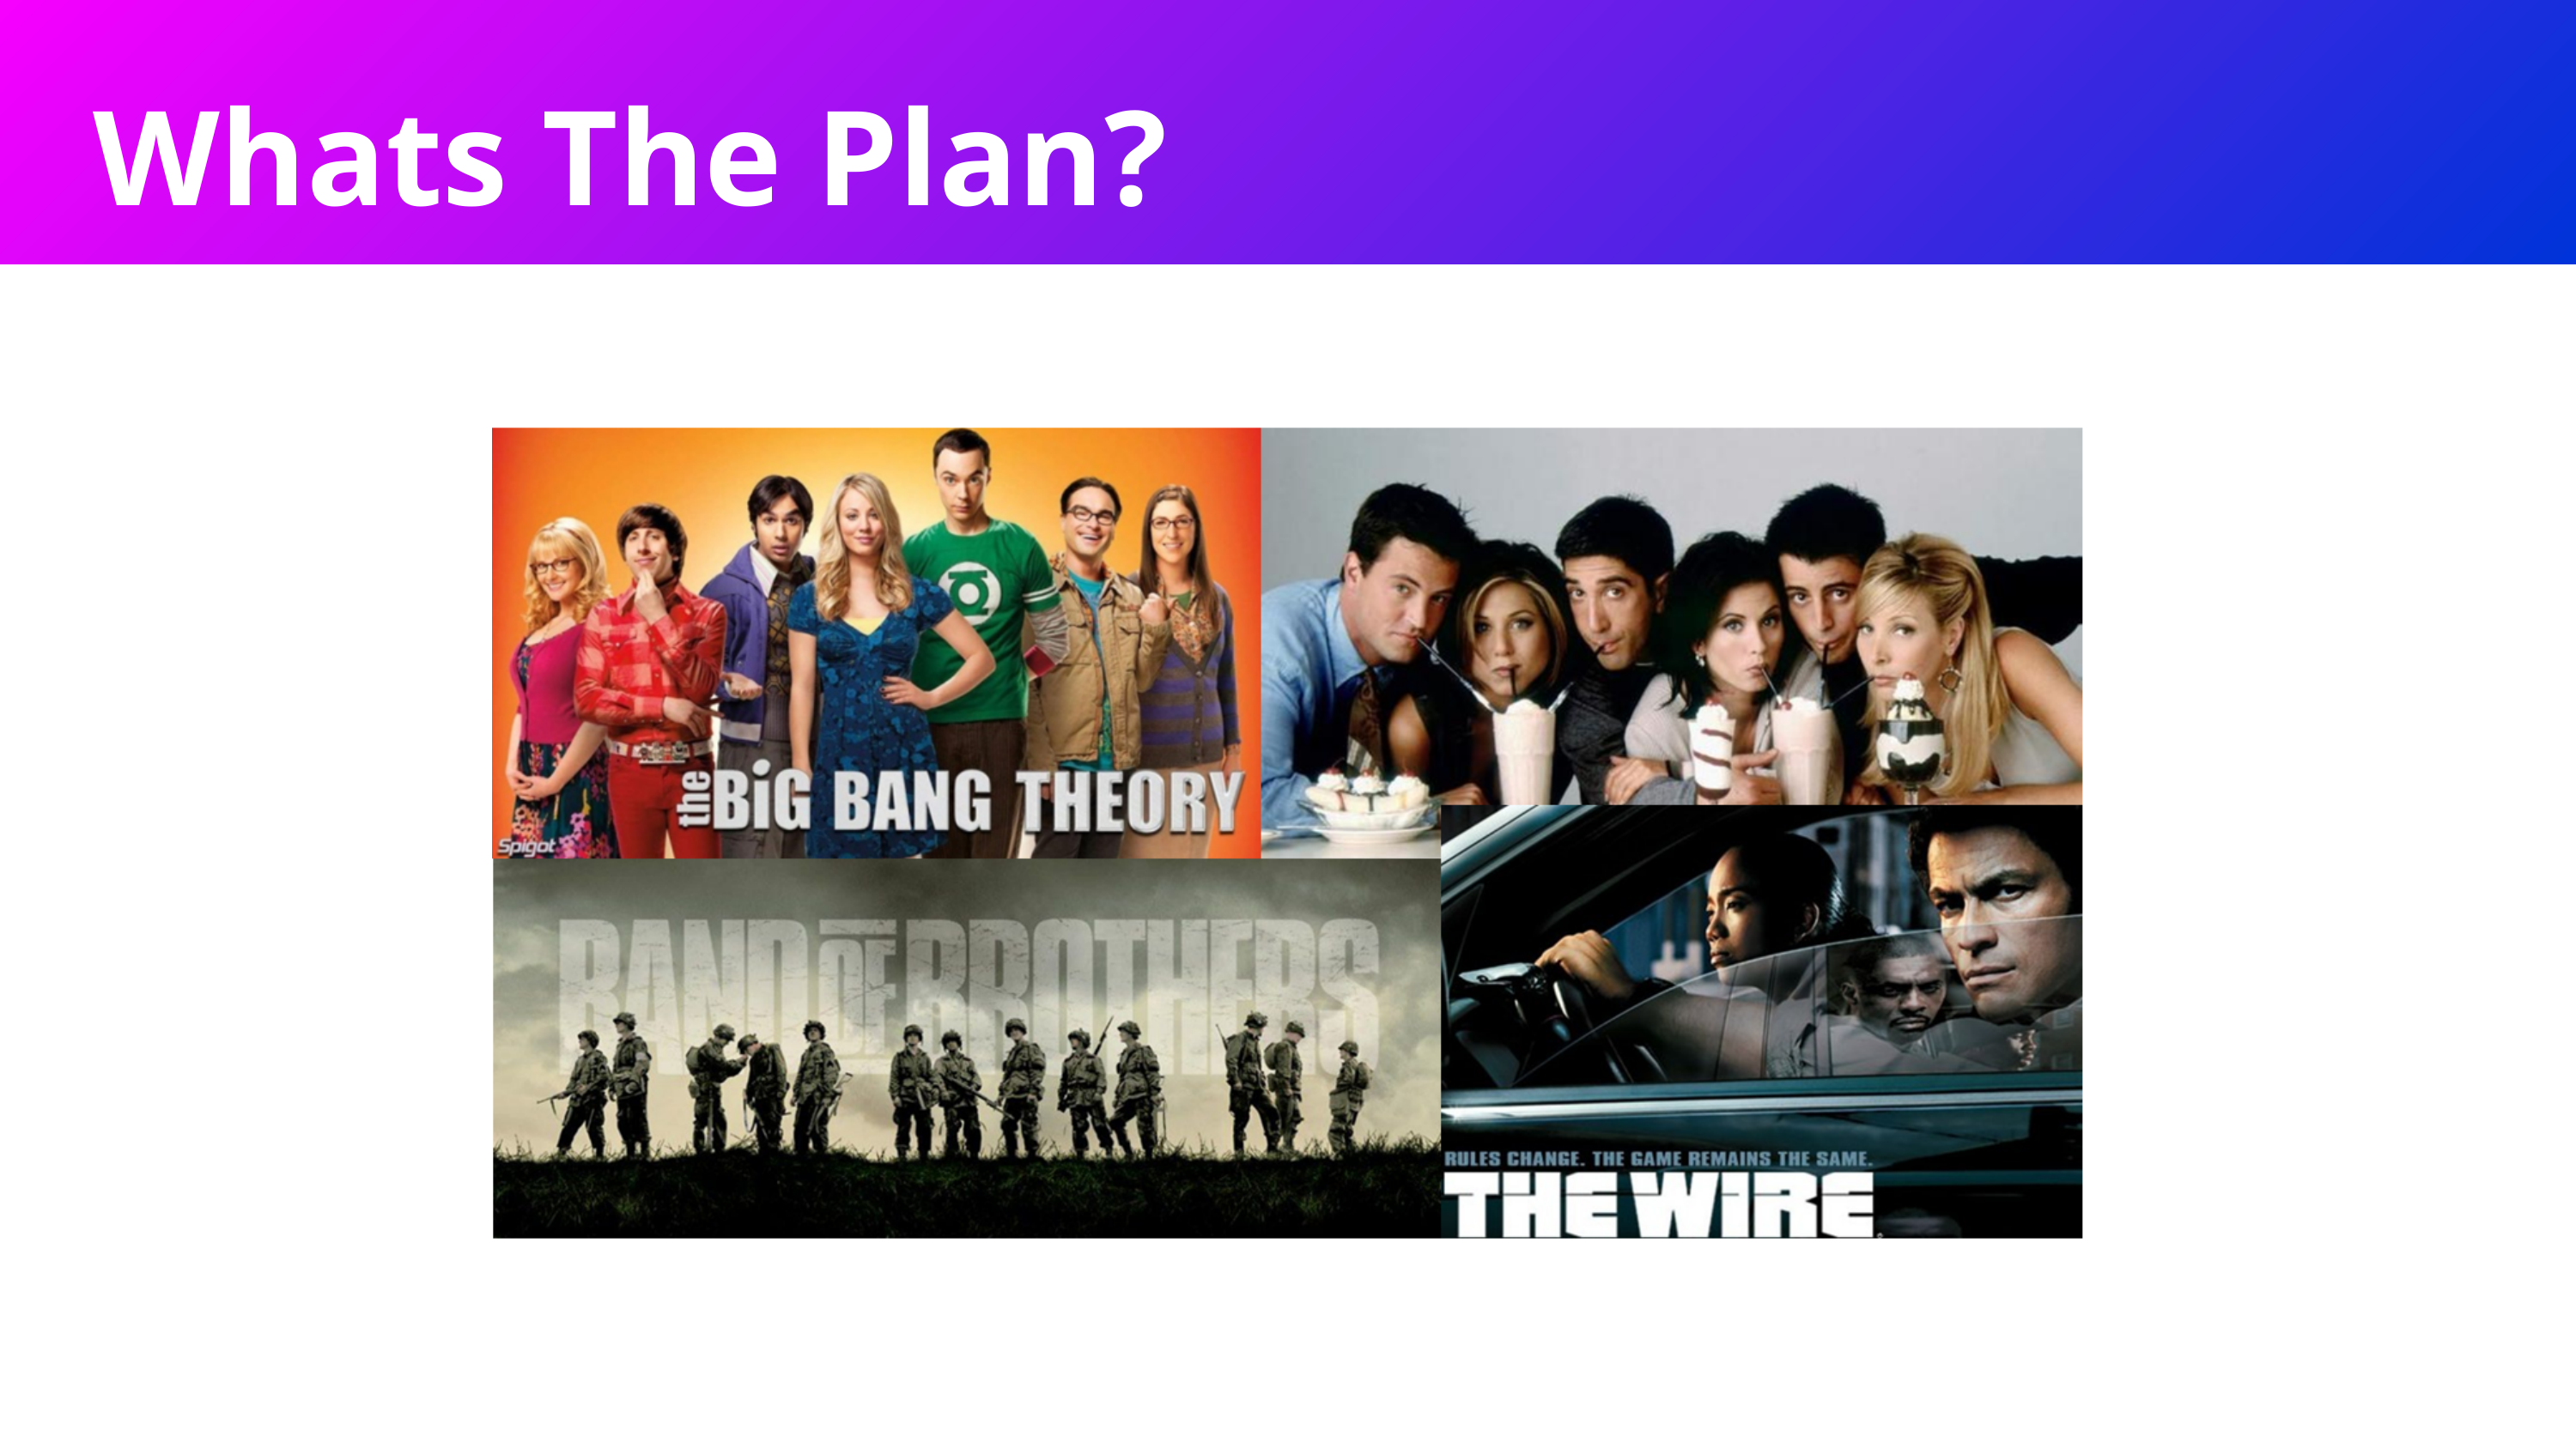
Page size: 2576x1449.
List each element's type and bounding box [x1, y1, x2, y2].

text_box [0, 0, 2576, 264]
text_box [492, 427, 2084, 1241]
